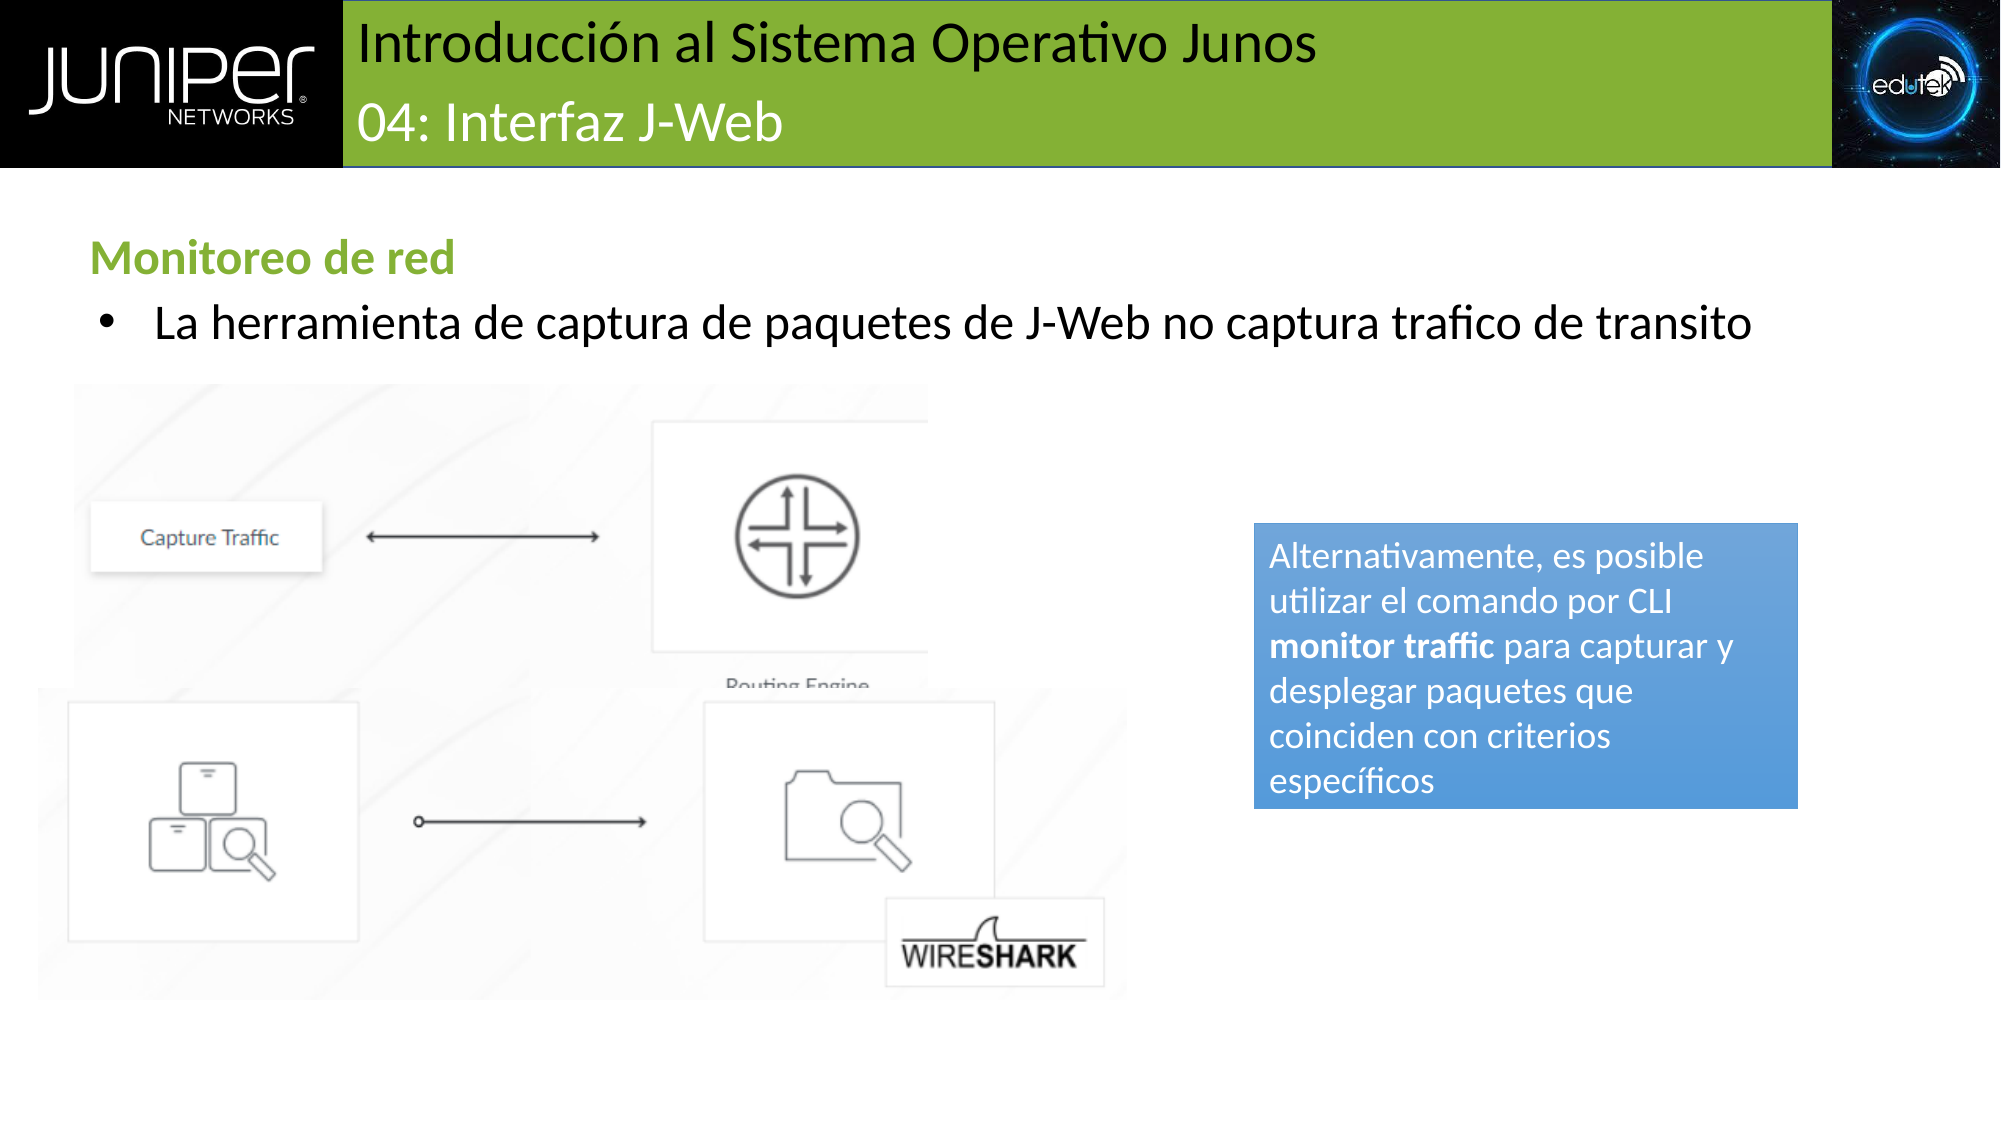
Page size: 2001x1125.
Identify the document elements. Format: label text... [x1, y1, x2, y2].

title Introducción al Sistema Operativo Junos [342, 3, 2000, 84]
picture [38, 384, 1127, 1000]
picture [0, 0, 343, 168]
list Monitoreo de red La herramienta de captura de paquetes de J-Web no captura trafico de transito [74, 224, 1926, 938]
list 04: Interfaz J-Web [342, 83, 1606, 168]
text_box Alternativamente, es posible utilizar el comando por CLI monitor traffic para capturar y desplegar paquetes que coinciden con criterios específicos [1254, 523, 1798, 809]
picture [1832, 84, 2000, 168]
